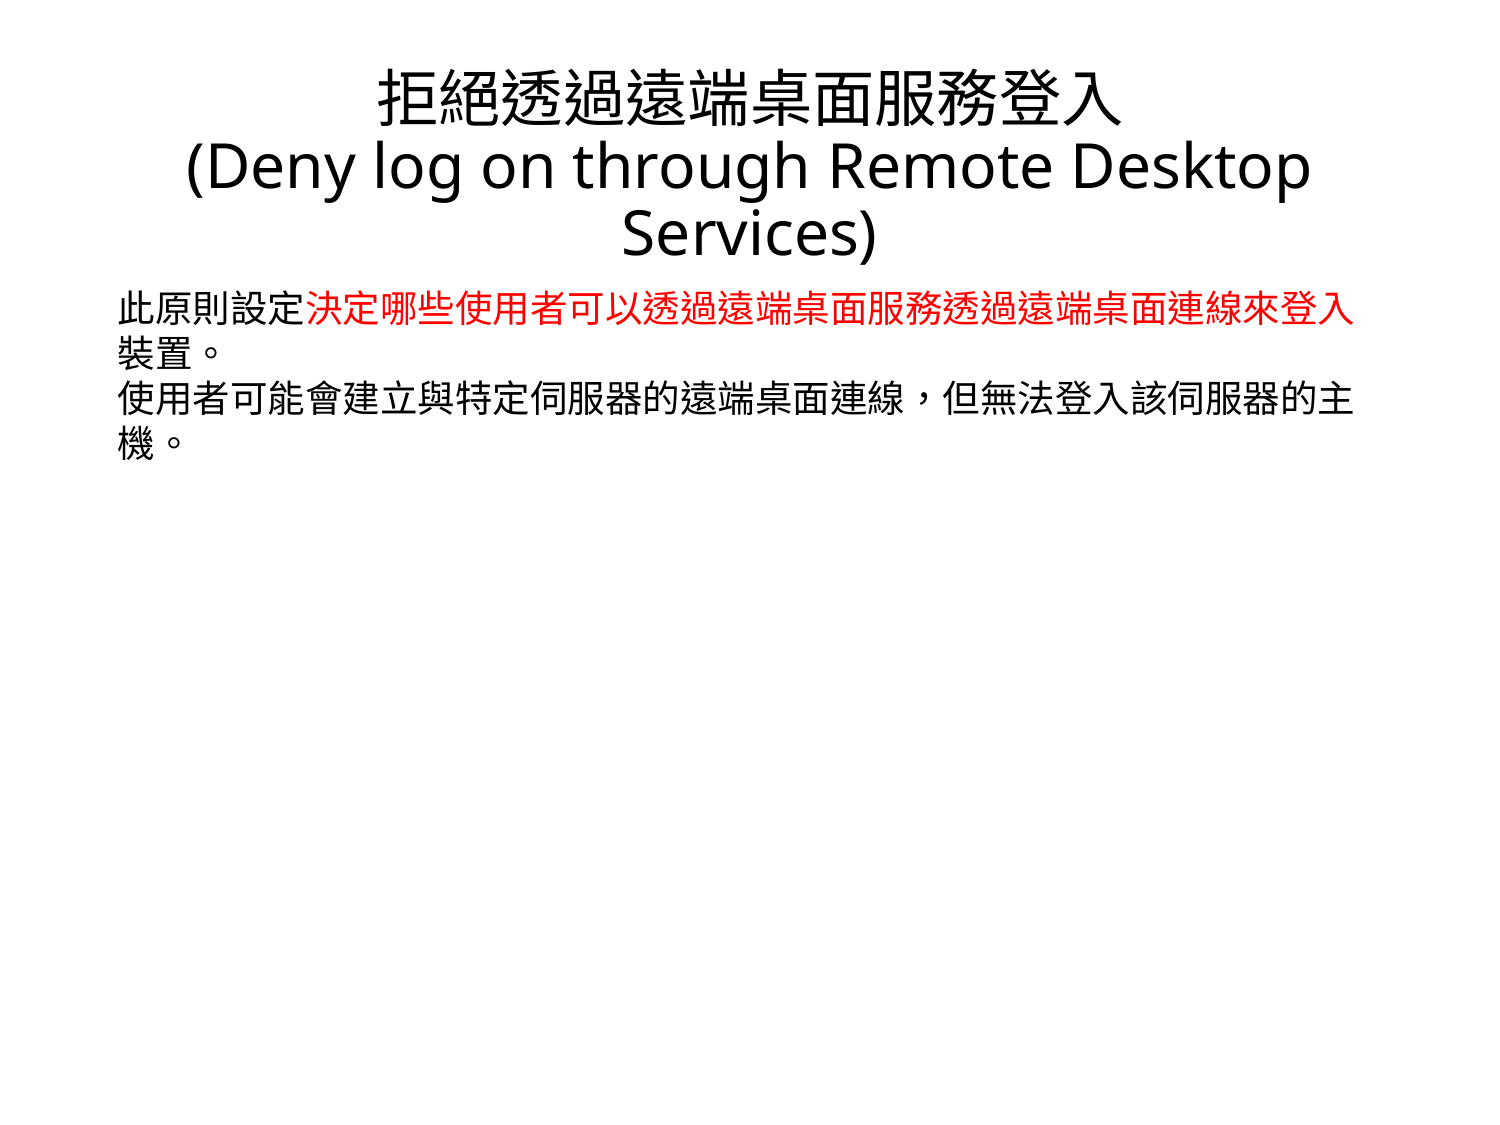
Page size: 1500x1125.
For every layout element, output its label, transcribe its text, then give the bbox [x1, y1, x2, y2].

text_box 此原則設定決定哪些使用者可以透過遠端桌面服務透過遠端桌面連線來登入裝置。 使用者可能會建立與特定伺服器的遠端桌面連線，但無法登入該伺服器的主機。 [103, 277, 1397, 472]
title 拒絕透過遠端桌面服務登入 (Deny log on through Remote Desktop Services) [103, 59, 1397, 277]
